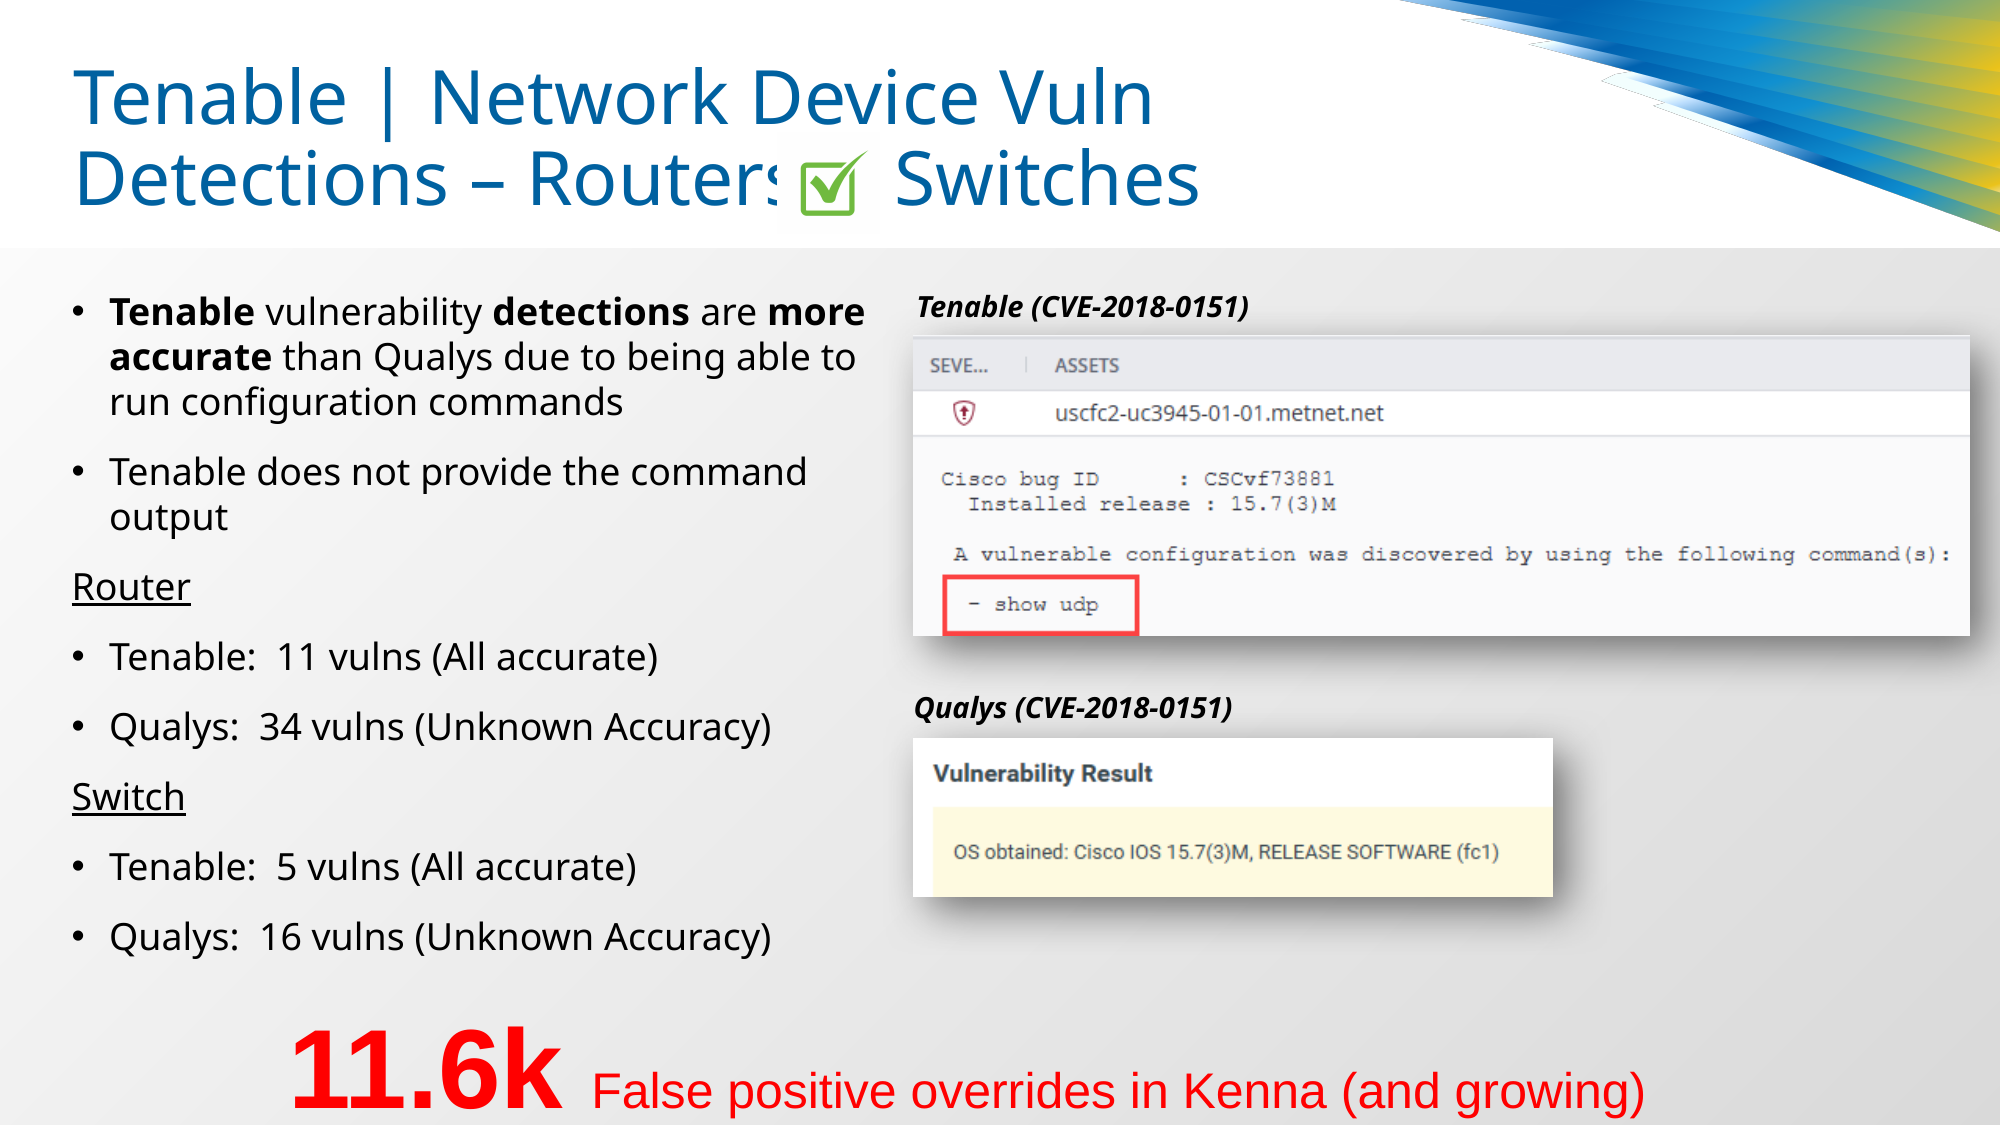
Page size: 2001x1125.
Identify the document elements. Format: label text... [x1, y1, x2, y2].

text_box 11.6k False positive overrides in Kenna (and growing) [288, 995, 1671, 1125]
text_box Tenable | Network Device Vuln Detections – Routers & Switches [58, 52, 1221, 148]
picture [777, 131, 881, 235]
picture [912, 335, 1971, 637]
text_box Tenable (CVE-2018-0151) [916, 287, 1409, 330]
picture [1221, 0, 2000, 235]
text_box Qualys (CVE-2018-0151) [913, 688, 1409, 726]
text_box [0, 248, 2000, 1125]
picture [912, 737, 1553, 897]
list Tenable vulnerability detections are more accurate than Qualys due to being able to run configuration commands Tenable does not provide the command output Router Tenable: 11 vulns (All accurate) Qualys: 34 vulns (Unknown Accuracy) Switch Tenable: 5 vulns (All accurate) Qualys: 16 vulns (Unknown Accuracy) [71, 287, 884, 1104]
